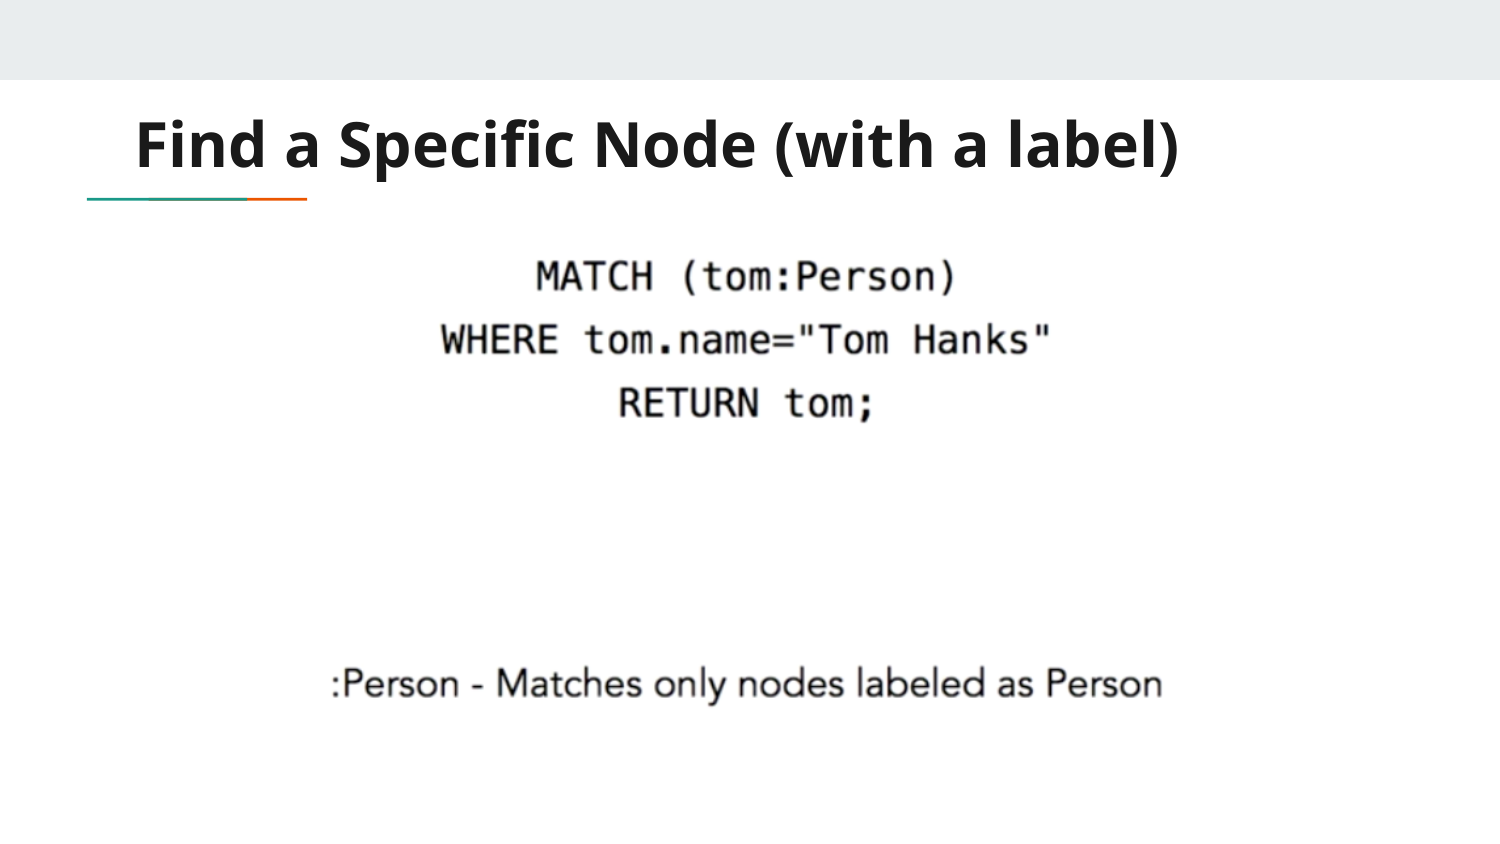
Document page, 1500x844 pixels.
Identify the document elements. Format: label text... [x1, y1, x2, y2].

picture [281, 255, 1219, 757]
title Find a Specific Node (with a label) [119, 89, 1381, 178]
